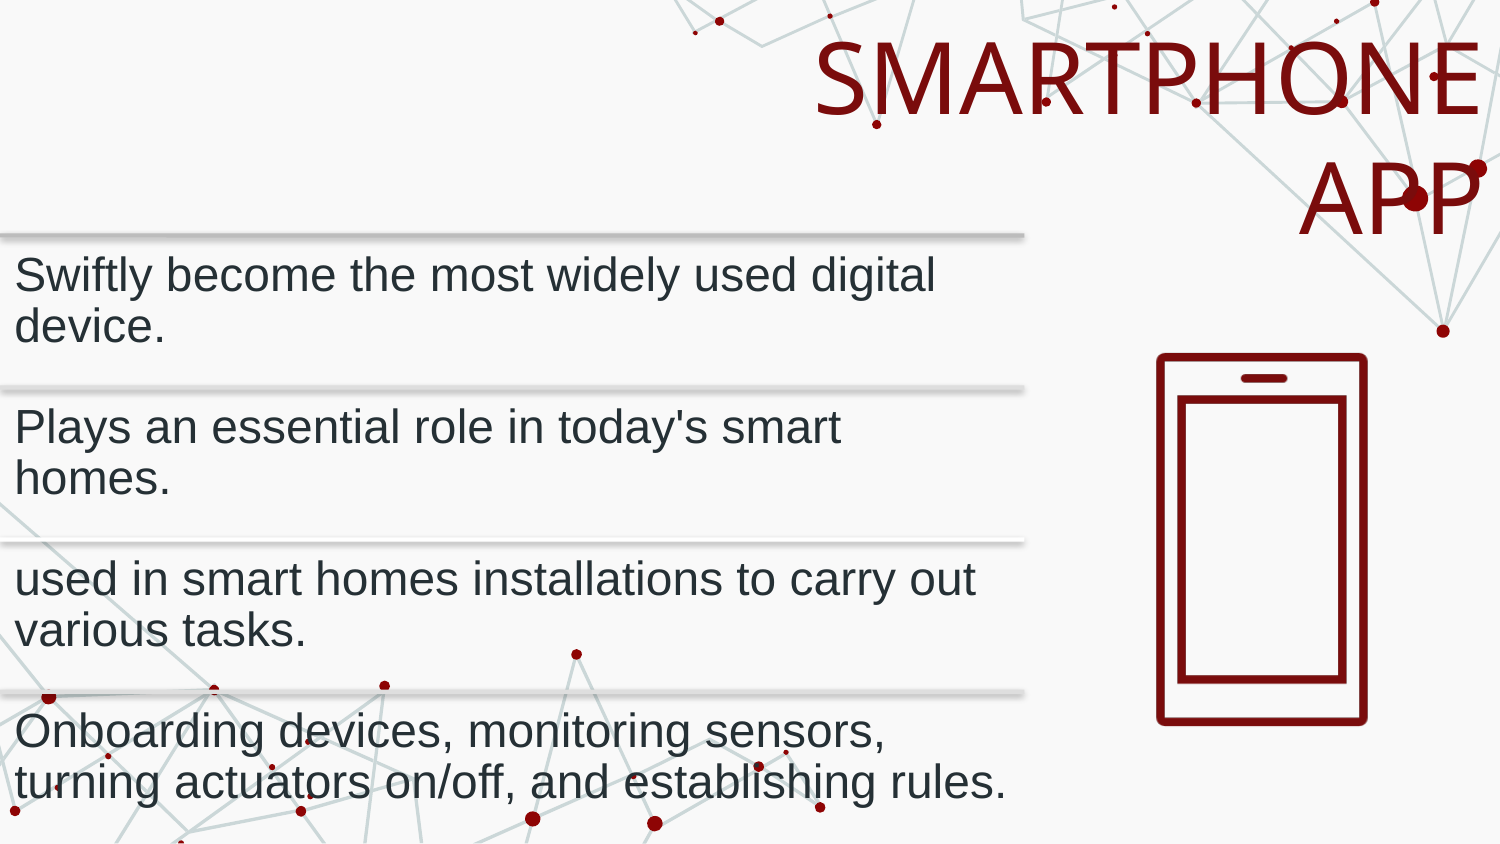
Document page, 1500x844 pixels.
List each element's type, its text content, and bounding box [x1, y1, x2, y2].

title SMARTPHONE APP [683, 0, 1500, 256]
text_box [0, 235, 1025, 844]
picture [1059, 336, 1466, 743]
